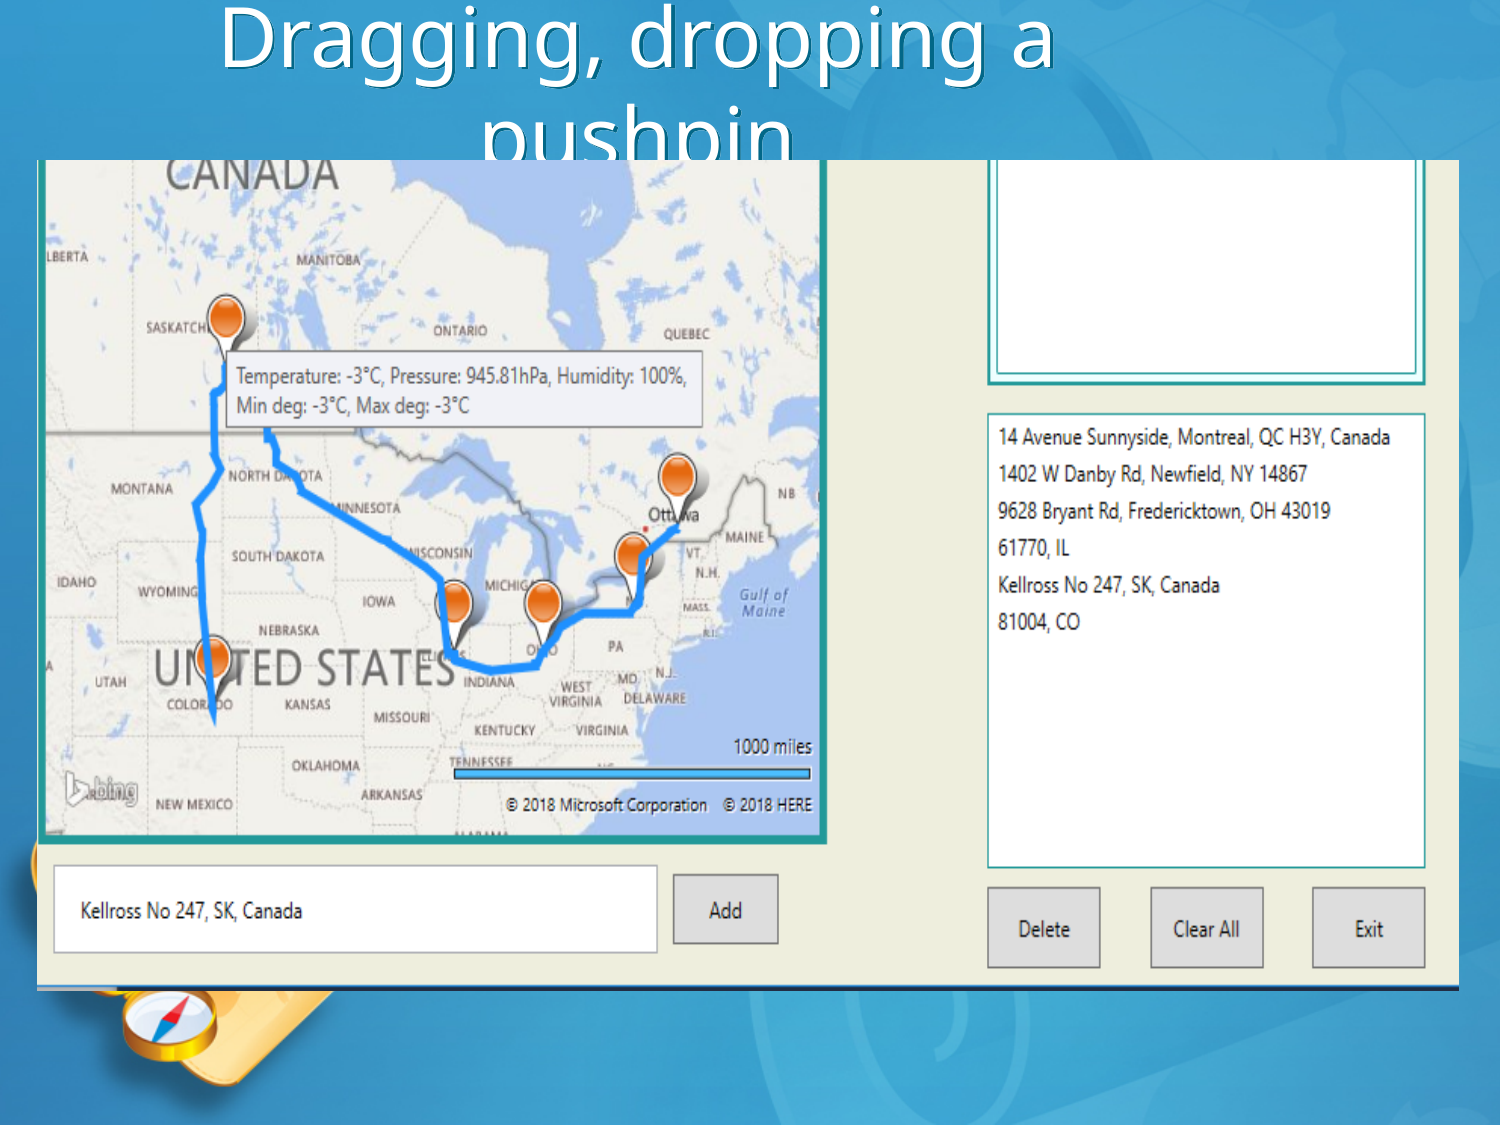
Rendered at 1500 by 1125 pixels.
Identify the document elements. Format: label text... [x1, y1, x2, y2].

picture [0, 0, 1500, 1125]
title Dragging, dropping a pushpin [37, 24, 1238, 143]
